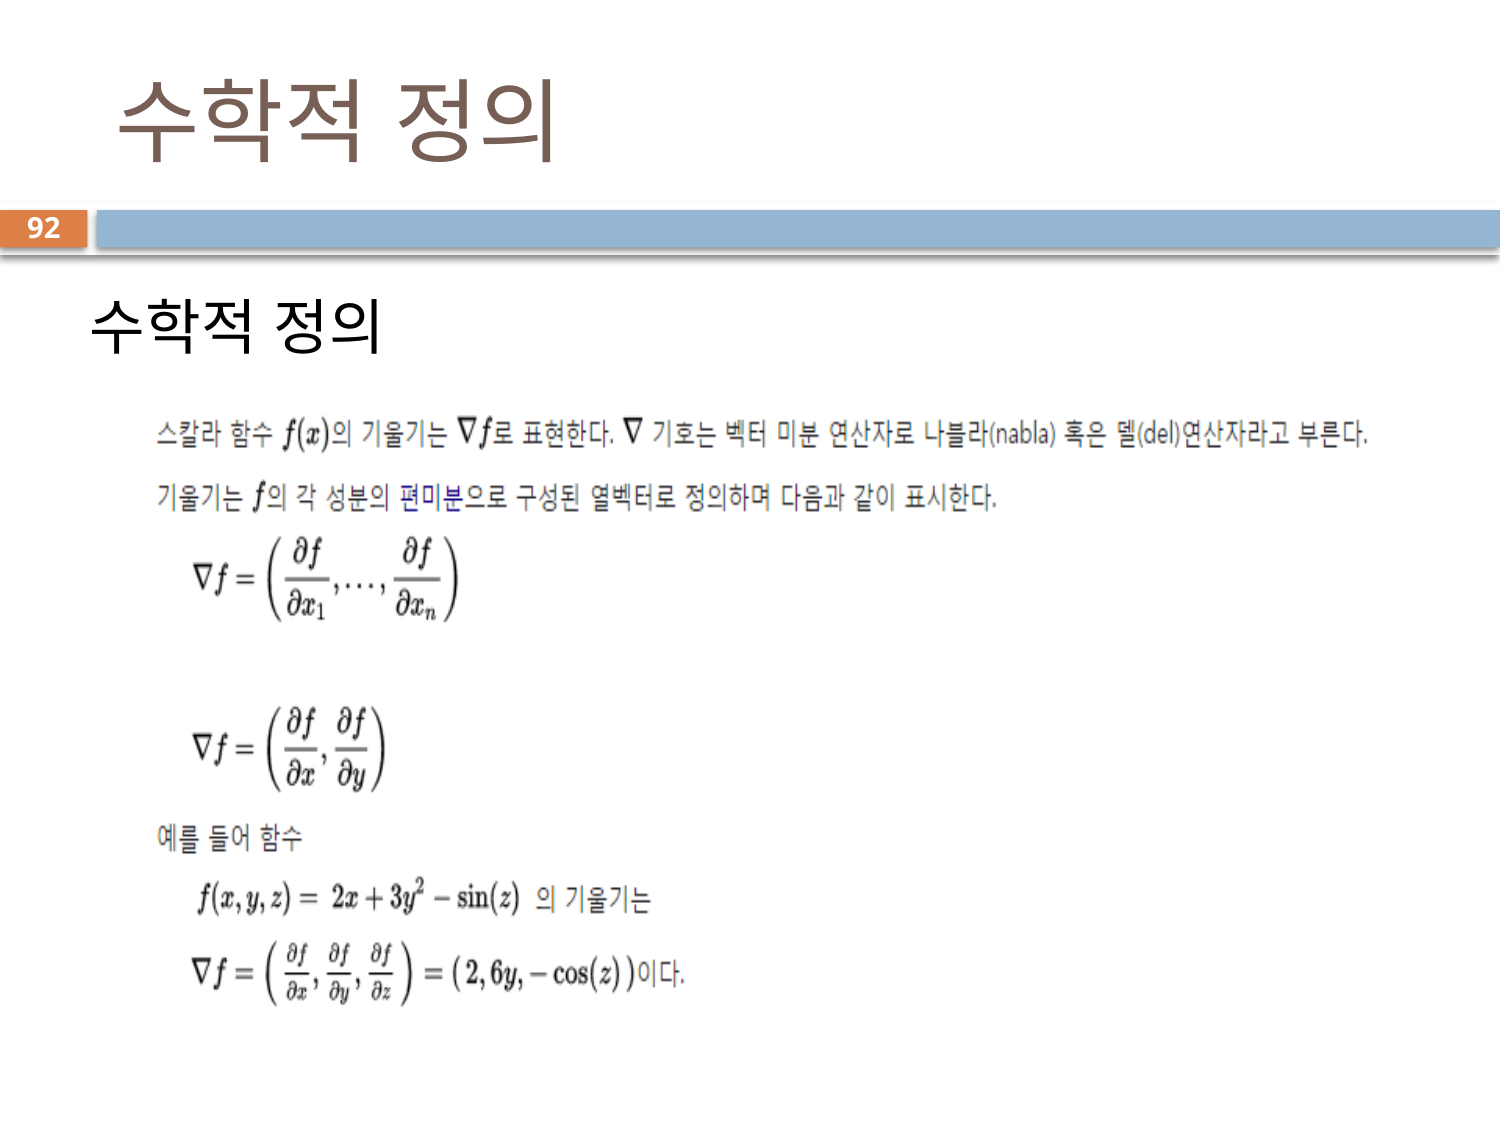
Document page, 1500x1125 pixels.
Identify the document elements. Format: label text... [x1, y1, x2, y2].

title 수학적 정의 [100, 37, 1438, 200]
slide_number 92 [0, 208, 88, 249]
list 수학적 정의 [75, 267, 1425, 457]
picture [147, 396, 1394, 1023]
